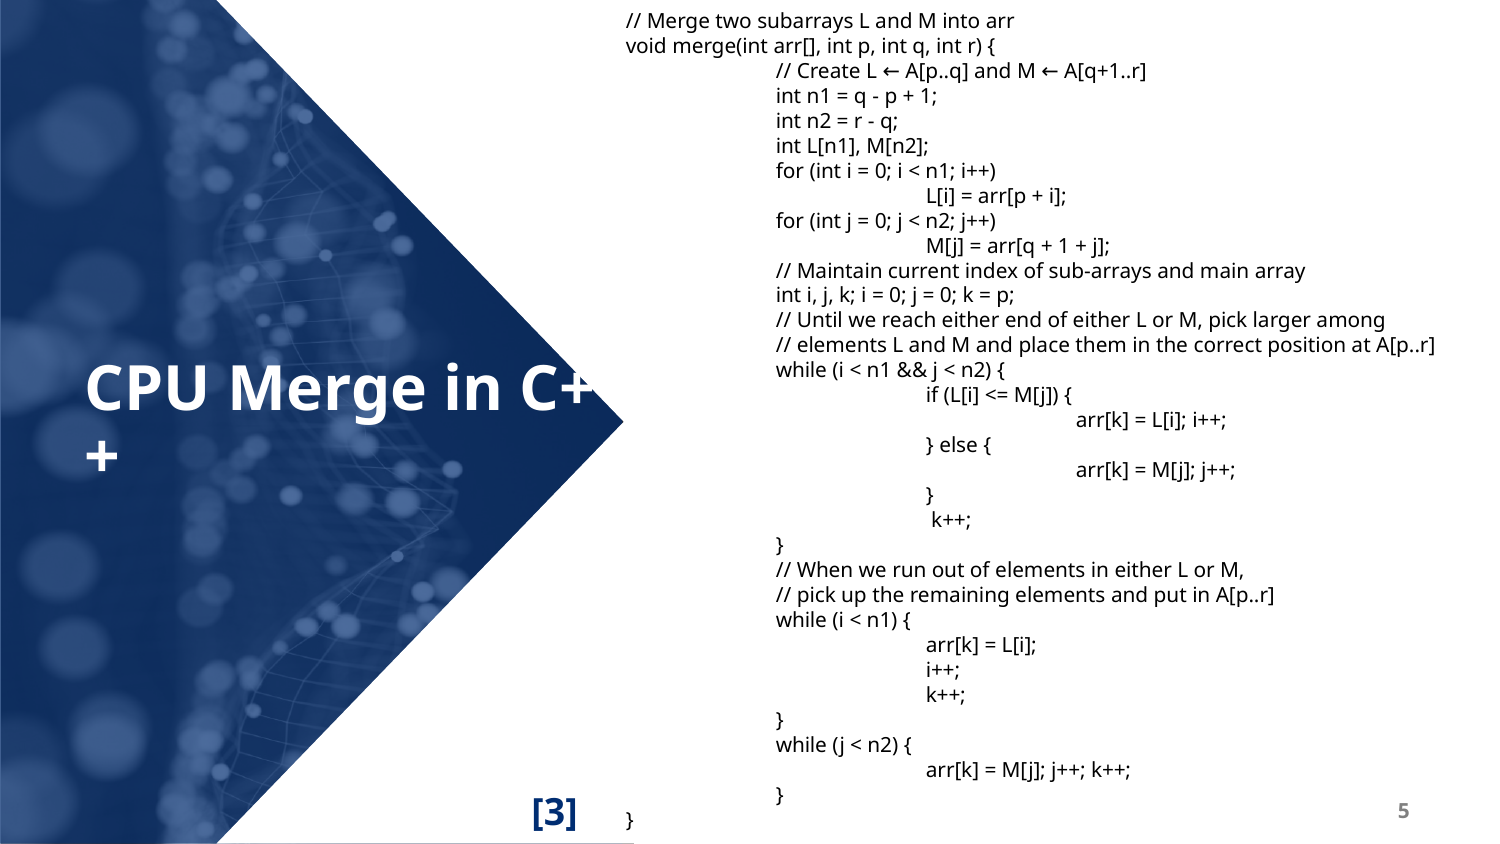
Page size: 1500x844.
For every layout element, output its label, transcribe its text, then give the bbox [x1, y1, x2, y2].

list [3] [516, 785, 611, 844]
title CPU Merge in C++ [70, 349, 611, 495]
text_box // Merge two subarrays L and M into arr void merge(int arr[], int p, int q, int r) { // Create L ← A[p..q] and M ← A[q+1..r] int n1 = q - p + 1; int n2 = r - q; int L[n1], M[n2]; for (int i = 0; i < n1; i++) L[i] = arr[p + i]; for (int j = 0; j < n2; j++) M[j] = arr[q + 1 + j]; // Maintain current index of sub-arrays and main array int i, j, k; i = 0; j = 0; k = p; // Until we reach either end of either L or M, pick larger among // elements L and M and place them in the correct position at A[p..r] while (i < n1 && j < n2) { if (L[i] <= M[j]) { arr[k] = L[i]; i++; } else { arr[k] = M[j]; j++; } k++; } // When we run out of elements in either L or M, // pick up the remaining elements and put in A[p..r] while (i < n1) { arr[k] = L[i]; i++; k++; } while (j < n2) { arr[k] = M[j]; j++; k++; } } [611, 0, 1500, 840]
